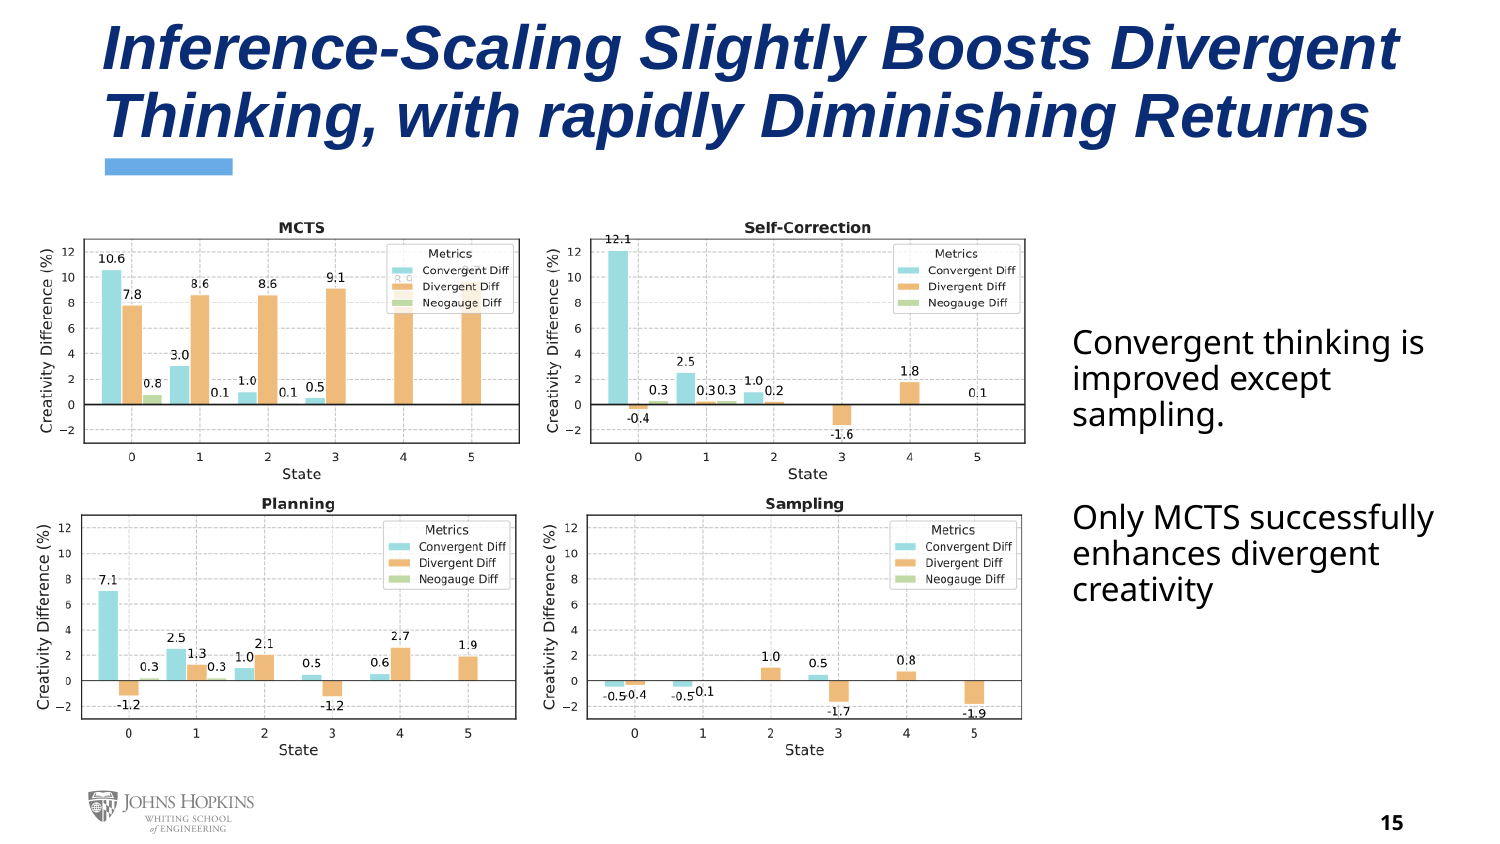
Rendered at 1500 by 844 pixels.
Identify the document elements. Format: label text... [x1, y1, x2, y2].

picture [20, 208, 1037, 759]
list Convergent thinking is improved except sampling. Only MCTS successfully enhances divergent creativity [1041, 318, 1500, 649]
title Inference-Scaling Slightly Boosts Divergent Thinking, with rapidly Diminishing Returns [86, 17, 1427, 159]
